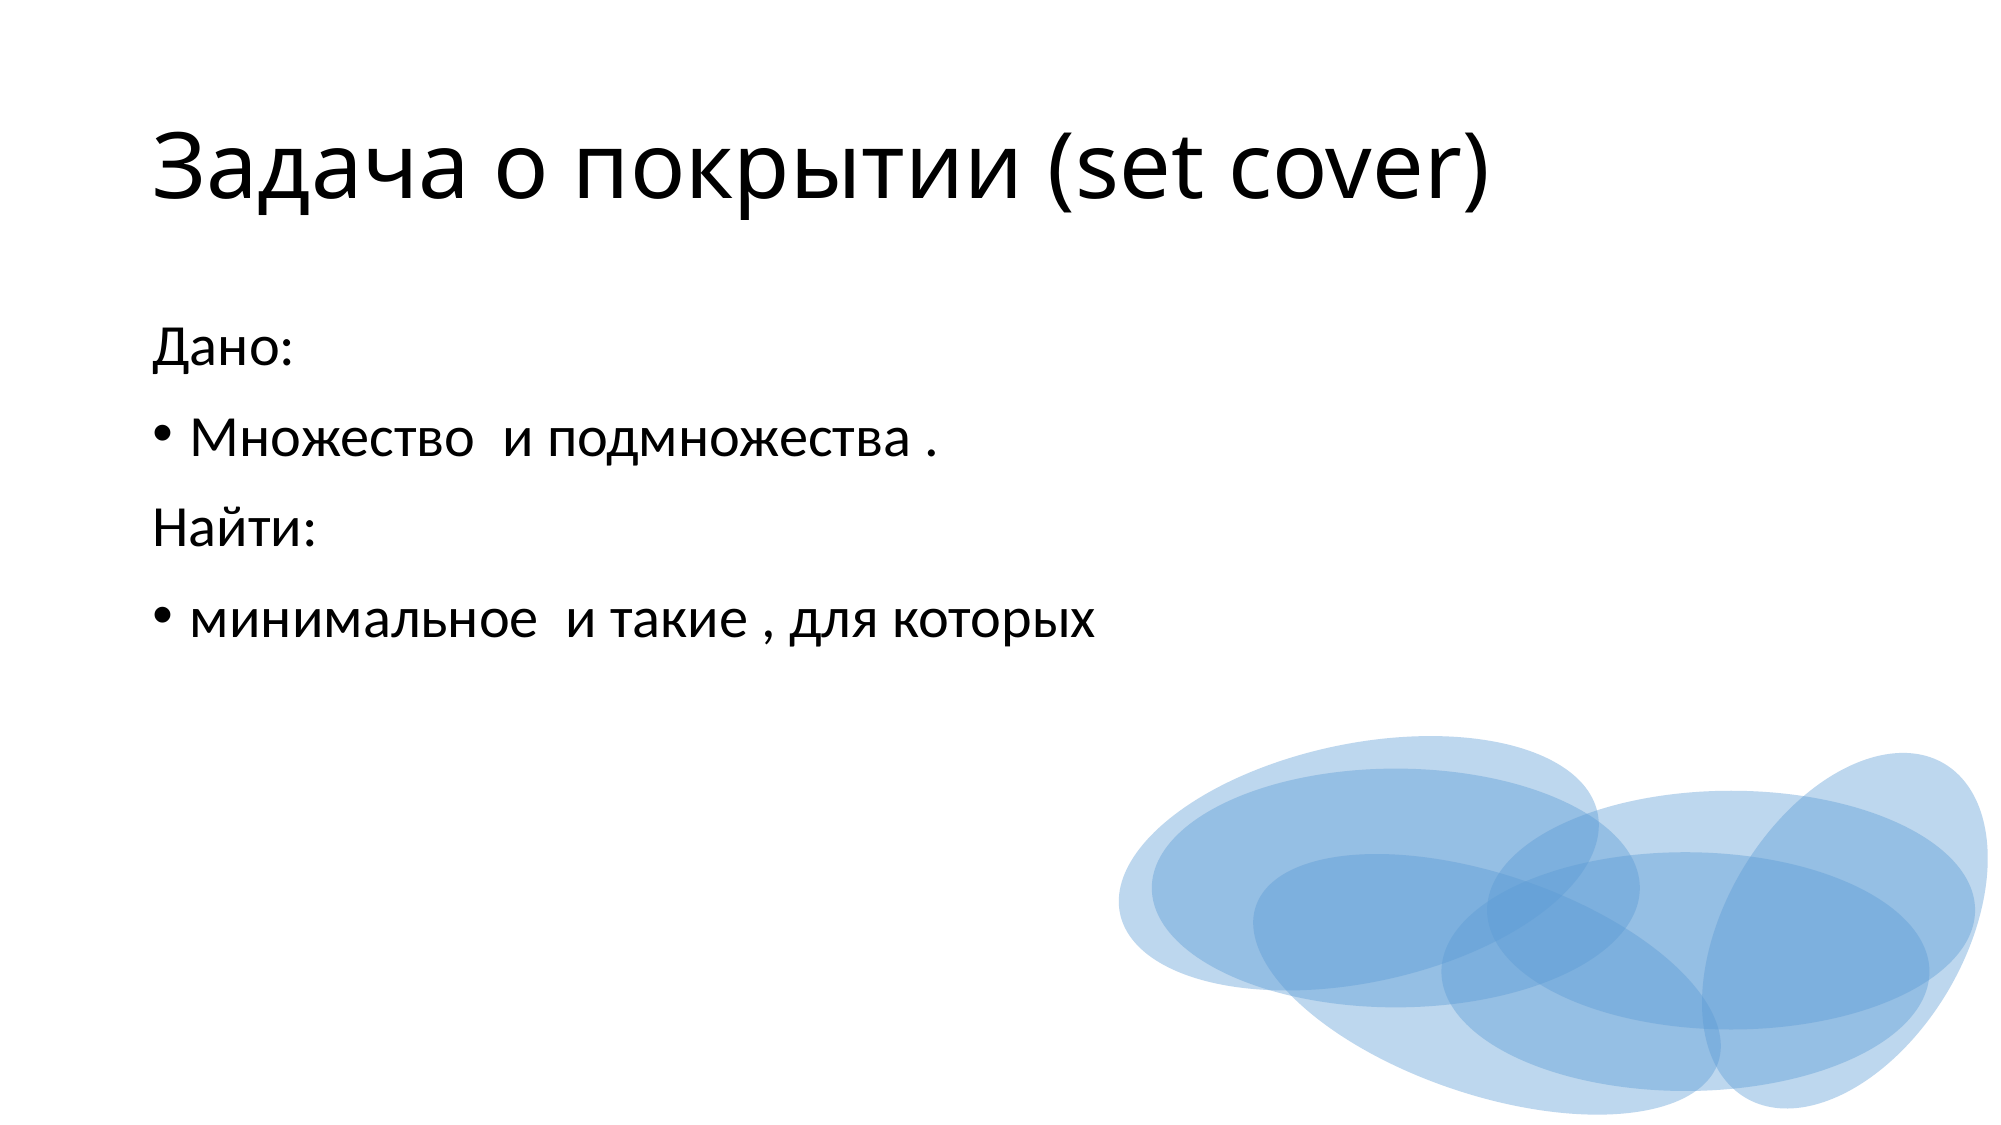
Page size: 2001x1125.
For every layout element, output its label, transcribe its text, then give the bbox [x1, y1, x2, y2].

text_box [1114, 736, 1976, 1125]
title Задача о покрытии (set cover) [137, 59, 1863, 278]
